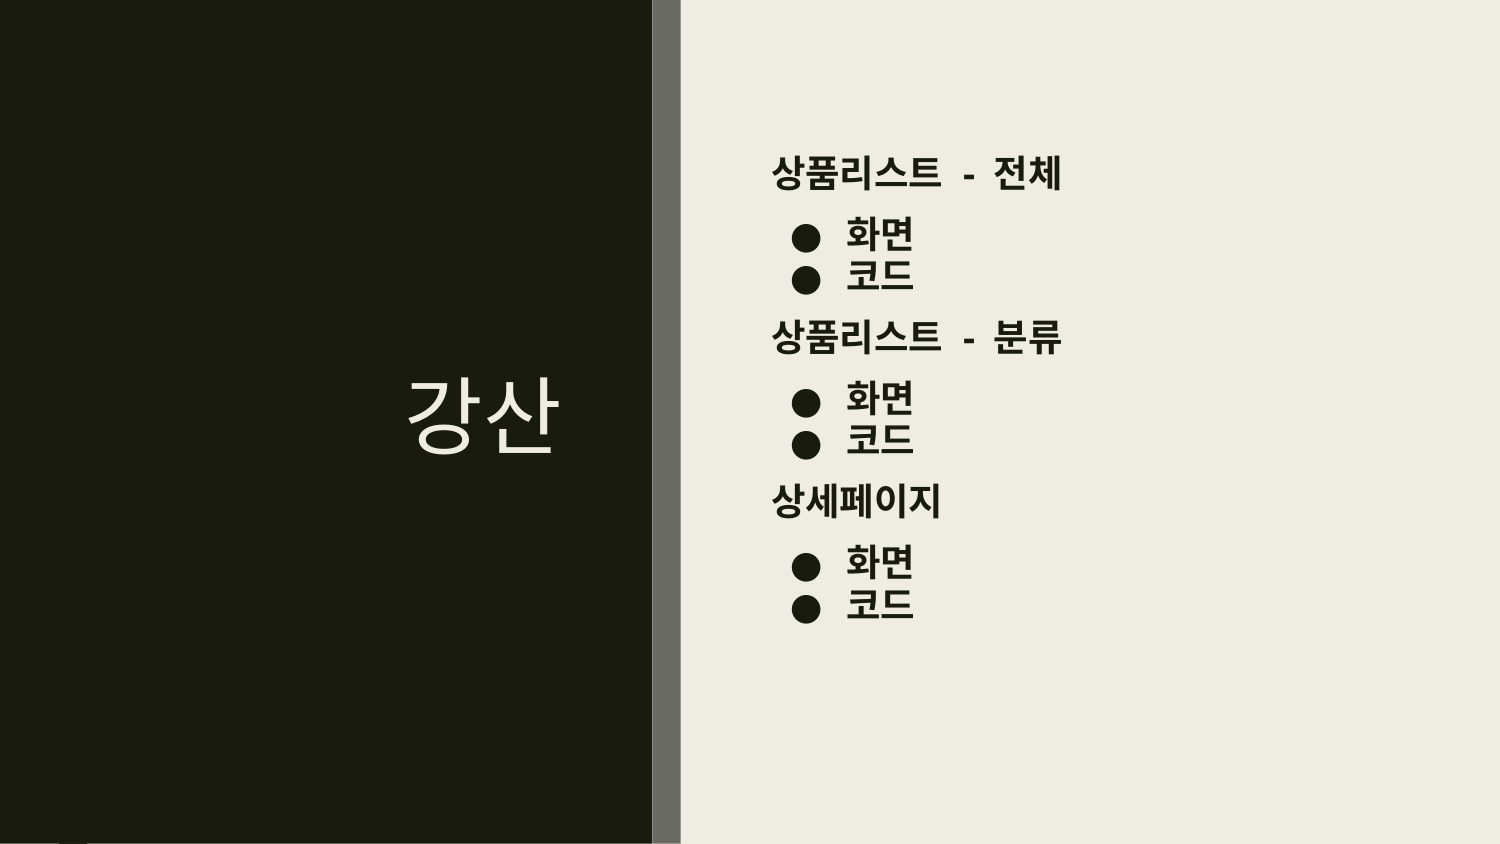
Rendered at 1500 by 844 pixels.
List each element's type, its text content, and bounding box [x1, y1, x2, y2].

title 강산 [78, 97, 574, 745]
text_box [0, 0, 652, 844]
text_box [652, 0, 681, 844]
list 상품리스트 - 전체 화면 코드 상품리스트 - 분류 화면 코드 상세페이지 화면 코드 [759, 97, 1362, 745]
